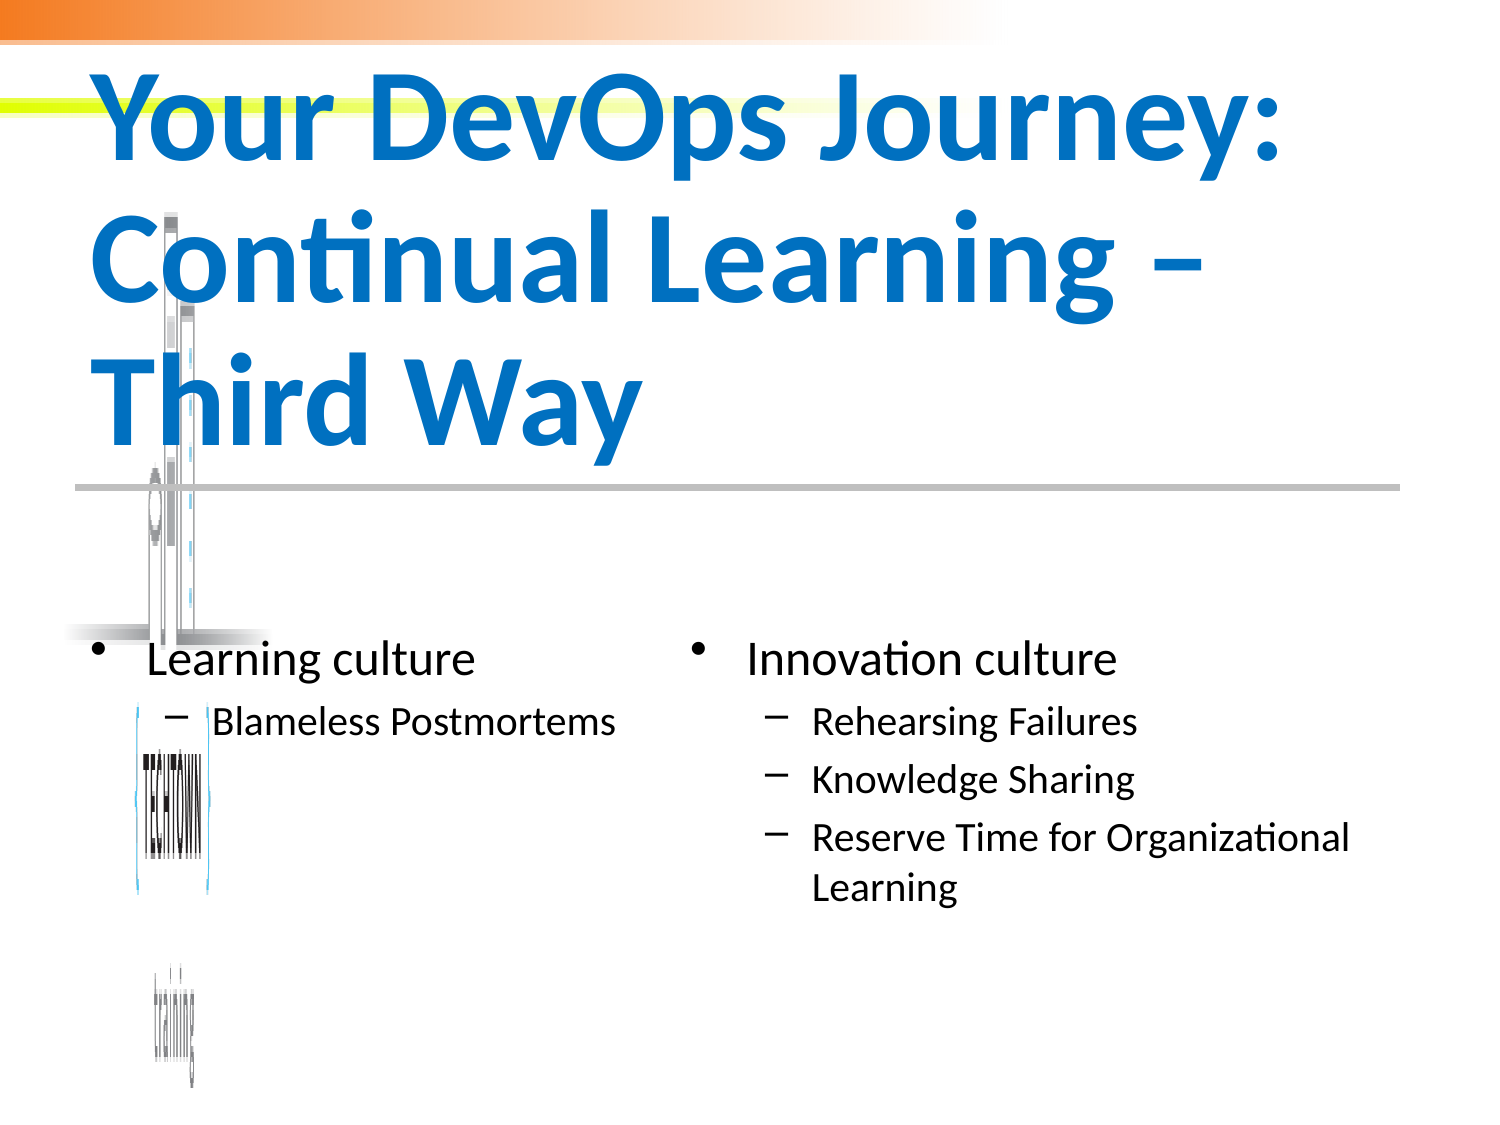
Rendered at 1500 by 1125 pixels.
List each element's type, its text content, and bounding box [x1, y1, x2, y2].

text_box Learning culture Blameless Postmortems [74, 537, 675, 1030]
text_box Innovation culture Rehearsing Failures Knowledge Sharing Reserve Time for Organizational Learning [675, 537, 1400, 1030]
picture [0, 0, 1500, 1125]
title Your DevOps Journey: Continual Learning – Third Way [75, 37, 1425, 483]
